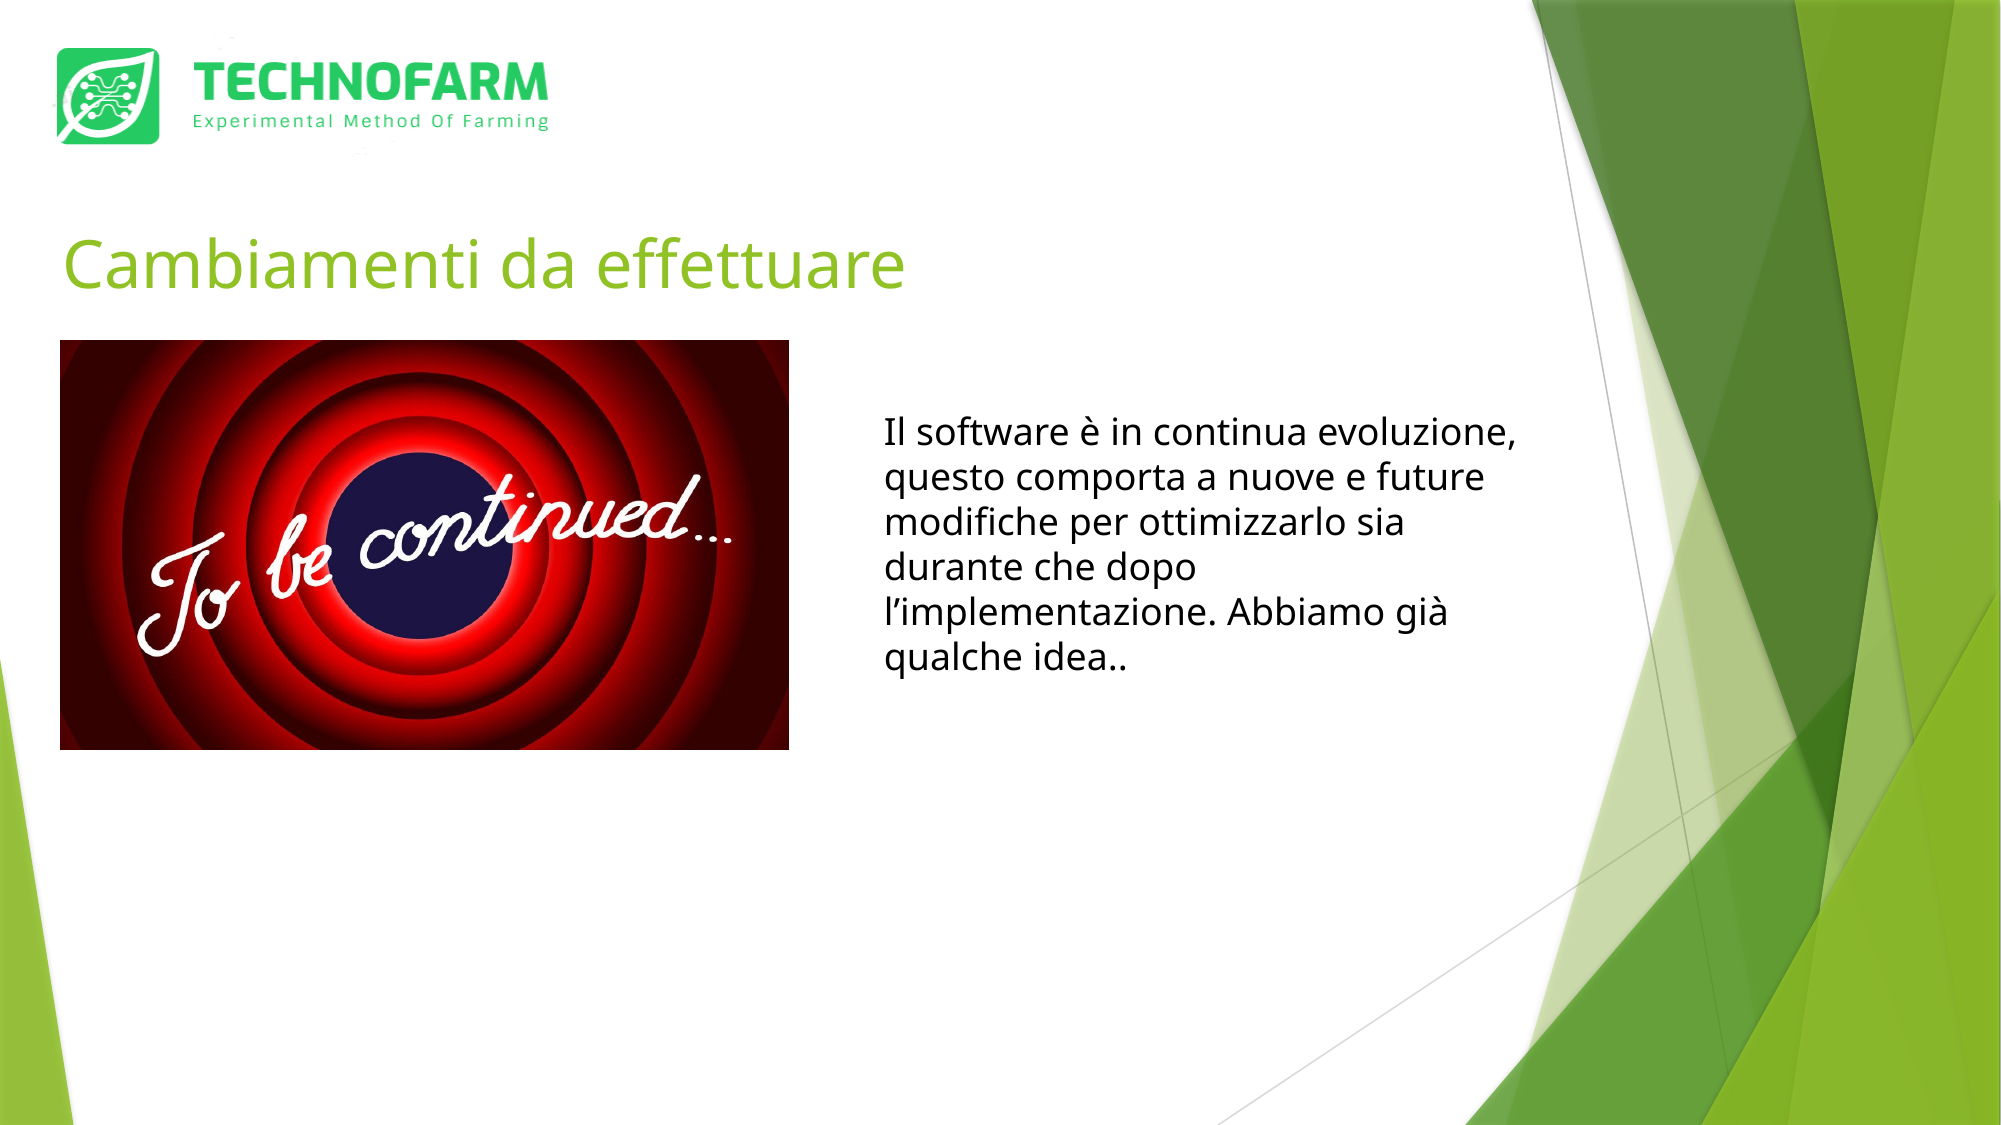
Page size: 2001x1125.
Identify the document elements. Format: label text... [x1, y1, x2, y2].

picture [46, 28, 564, 162]
picture [59, 339, 789, 751]
text_box Cambiamenti da effettuare [47, 214, 1077, 325]
text_box Il software è in continua evoluzione, questo comporta a nuove e future modifiche per ottimizzarlo sia durante che dopo l’implementazione. Abbiamo già qualche idea.. [869, 400, 1555, 686]
